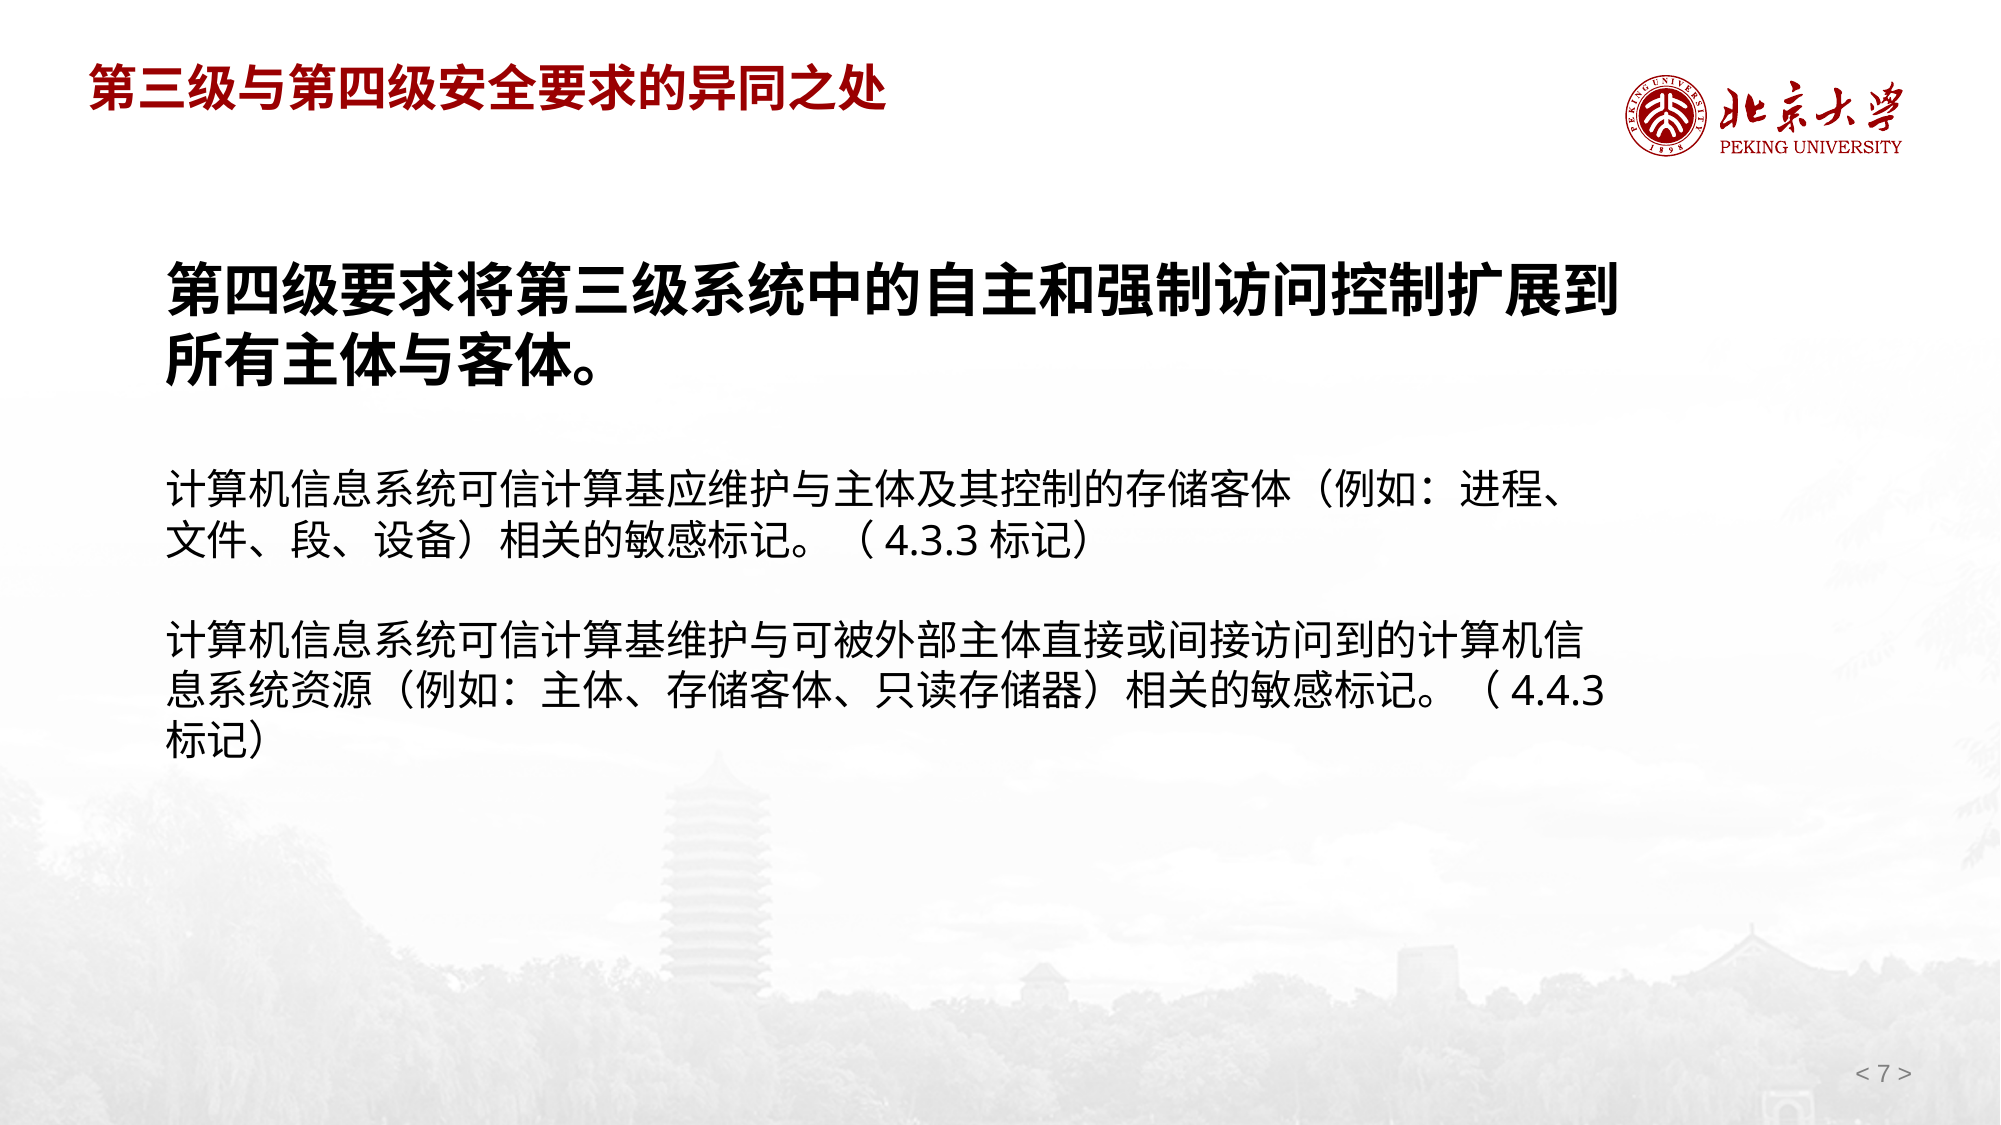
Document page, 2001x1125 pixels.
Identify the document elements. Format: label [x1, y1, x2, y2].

text_box [1625, 74, 1903, 157]
picture [0, 0, 2000, 1125]
